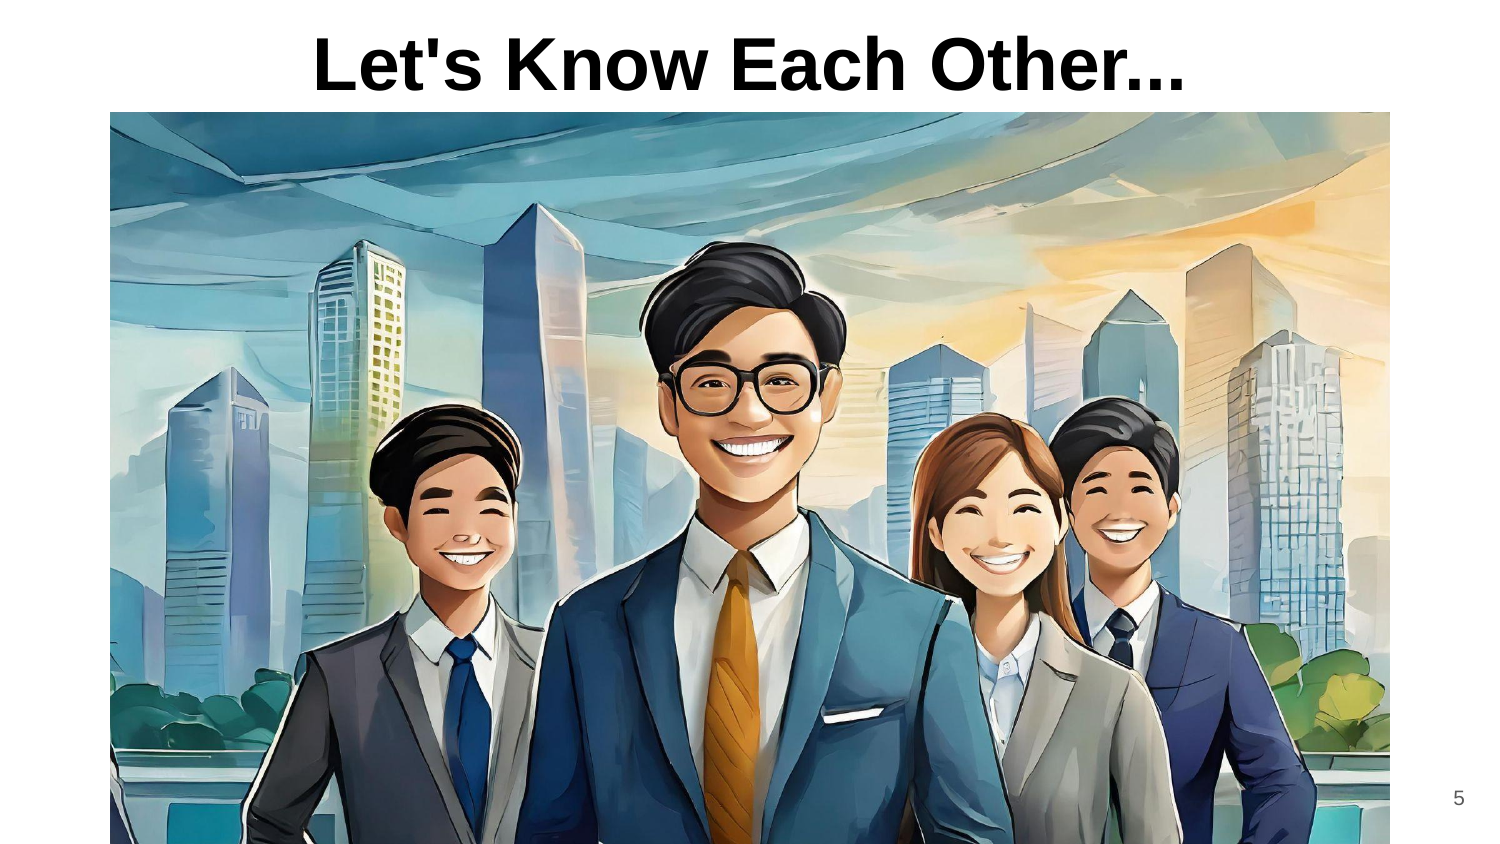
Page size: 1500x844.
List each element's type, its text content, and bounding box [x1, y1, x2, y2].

slide_number ‹#› [1396, 764, 1480, 830]
title Let's Know Each Other... [0, 0, 1500, 94]
picture [109, 112, 1391, 844]
